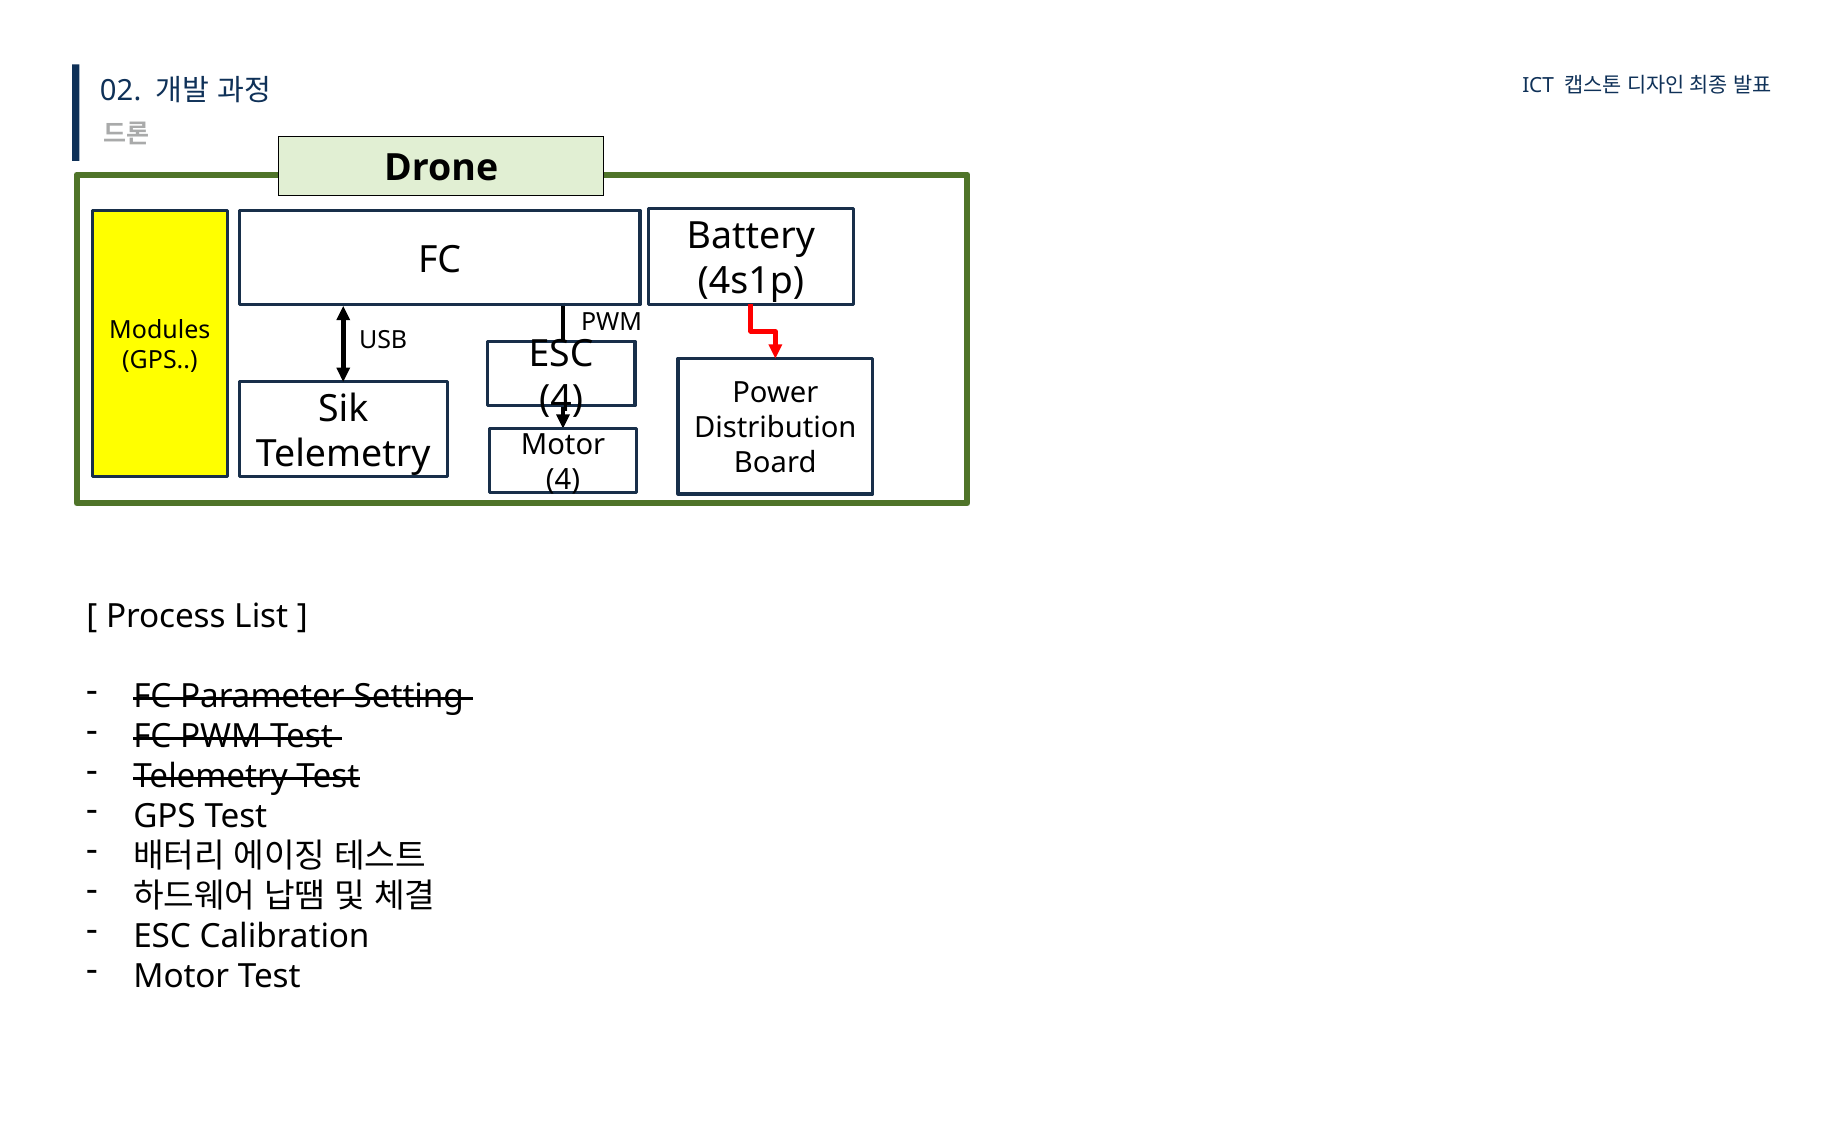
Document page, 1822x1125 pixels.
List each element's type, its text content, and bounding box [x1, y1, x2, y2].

text_box ESC (4) [486, 340, 556, 407]
text_box FC [238, 209, 642, 306]
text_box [735, 318, 791, 345]
text_box [70, 63, 81, 162]
text_box Power Distribution Board [676, 357, 874, 496]
text_box Motor (4) [488, 427, 638, 494]
text_box ESC (4) [571, 343, 637, 407]
text_box 드론 [88, 109, 165, 155]
text_box Modules (GPS..) [91, 209, 229, 478]
text_box ICT 캡스톤 디자인 최종 발표 [1507, 64, 1787, 104]
text_box PWM [569, 298, 657, 343]
text_box [ Process List ] FC Parameter Setting FC PWM Test Telemetry Test GPS Test 배터리 에이징 테스트 하드웨어 납땜 및 체결 ESC Calibration Motor Test [71, 587, 939, 1125]
text_box Drone [278, 136, 604, 196]
text_box [75, 173, 969, 505]
text_box Battery (4s1p) [647, 207, 855, 306]
text_box 02. 개발 과정 [85, 64, 287, 114]
